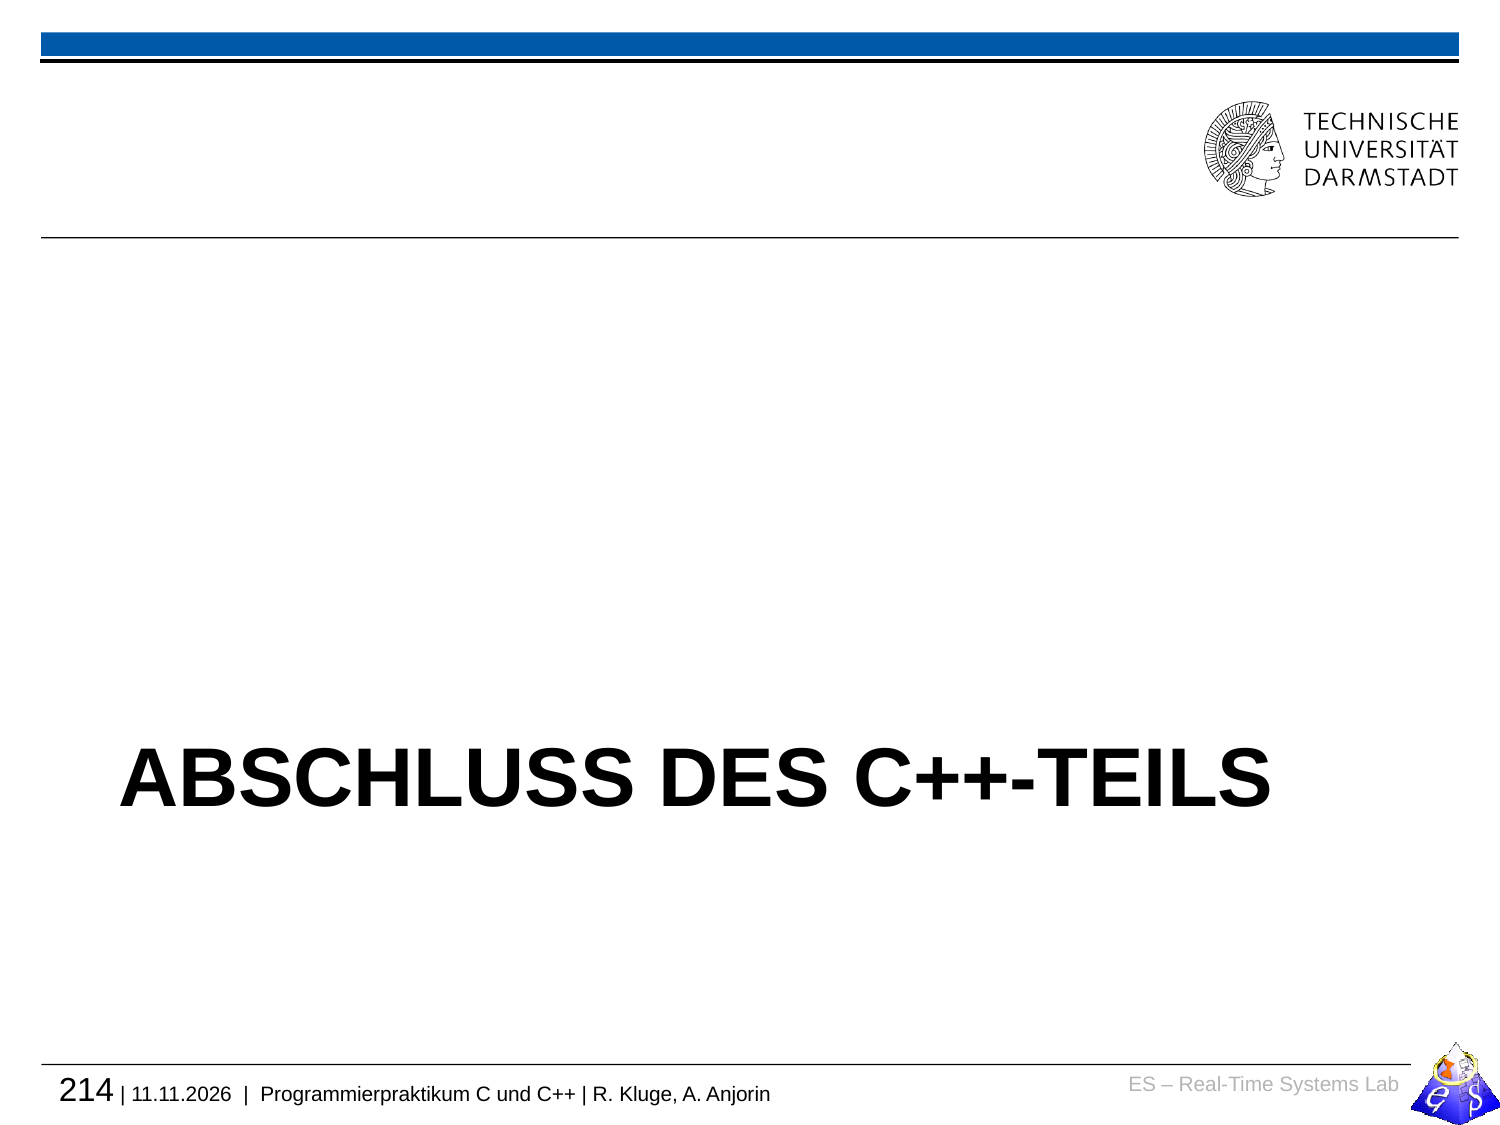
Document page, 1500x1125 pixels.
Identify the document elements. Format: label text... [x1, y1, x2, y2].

picture [1411, 1041, 1500, 1125]
picture [1175, 84, 1483, 214]
title Abschluss des C++-Teils [118, 722, 1394, 947]
